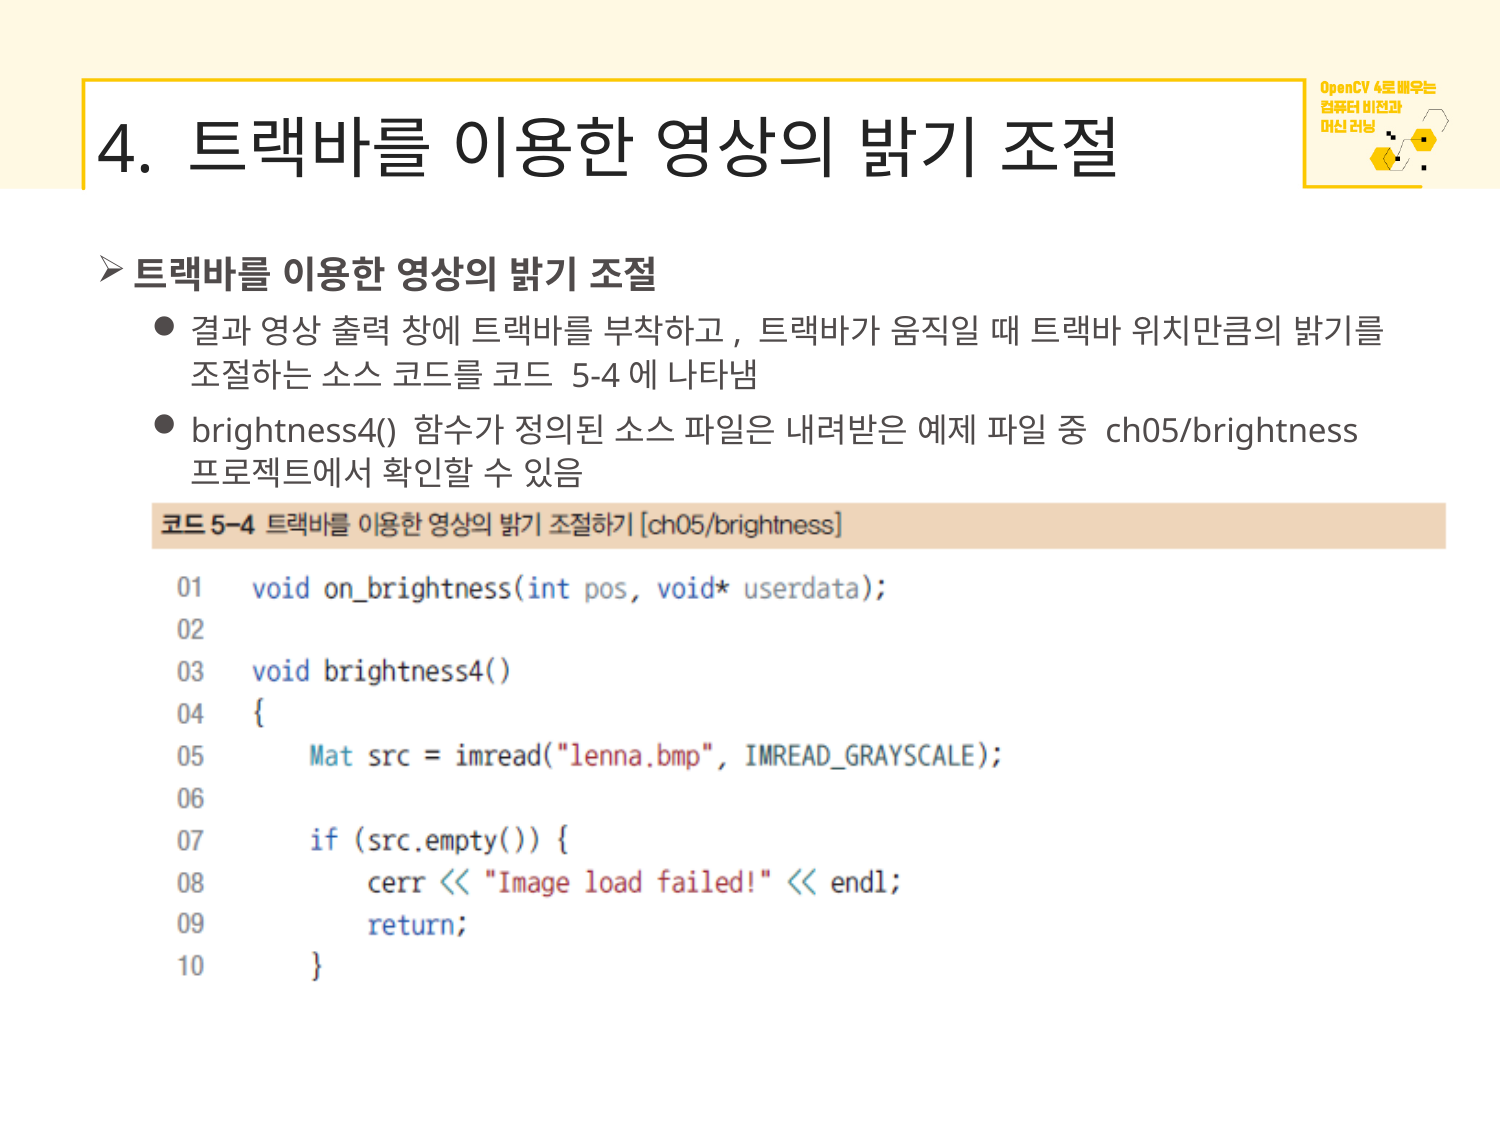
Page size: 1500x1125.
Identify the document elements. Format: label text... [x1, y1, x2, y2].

picture [0, 0, 1500, 1125]
title 4. 트랙바를 이용한 영상의 밝기 조절 [82, 61, 1413, 193]
list 트랙바를 이용한 영상의 밝기 조절 결과 영상 출력 창에 트랙바를 부착하고, 트랙바가 움직일 때 트랙바 위치만큼의 밝기를 조절하는 소스 코드를 코드 5-4에 나타냄 brightness4() 함수가 정의된 소스 파일은 내려받은 예제 파일 중 ch05/brightness 프로젝트에서 확인할 수 있음 [81, 239, 1412, 1054]
